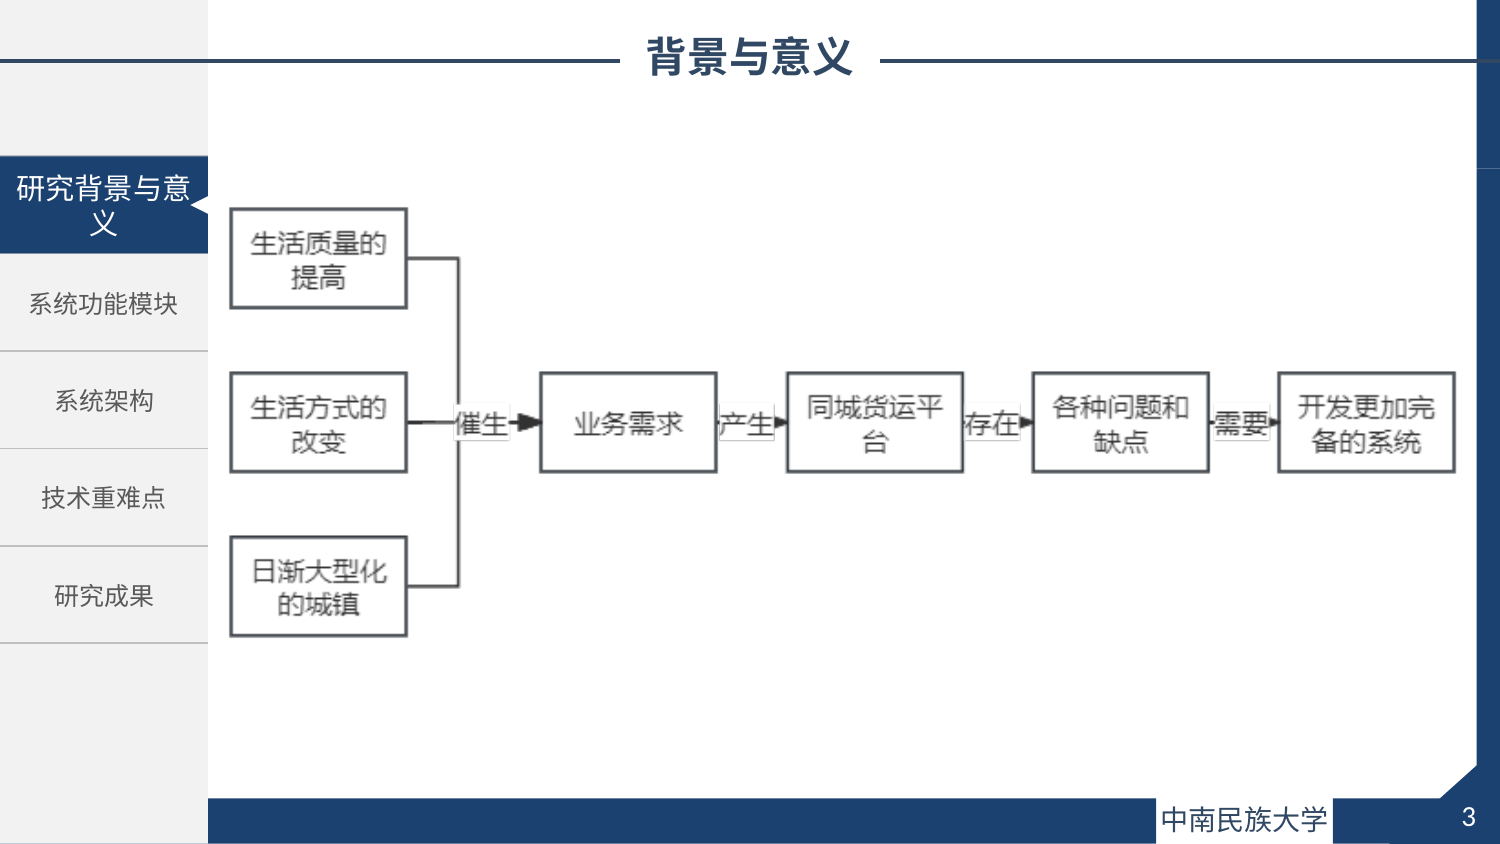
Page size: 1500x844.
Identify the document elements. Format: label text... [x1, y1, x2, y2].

picture [186, 163, 1500, 681]
text_box 背景与意义 [593, 23, 907, 98]
